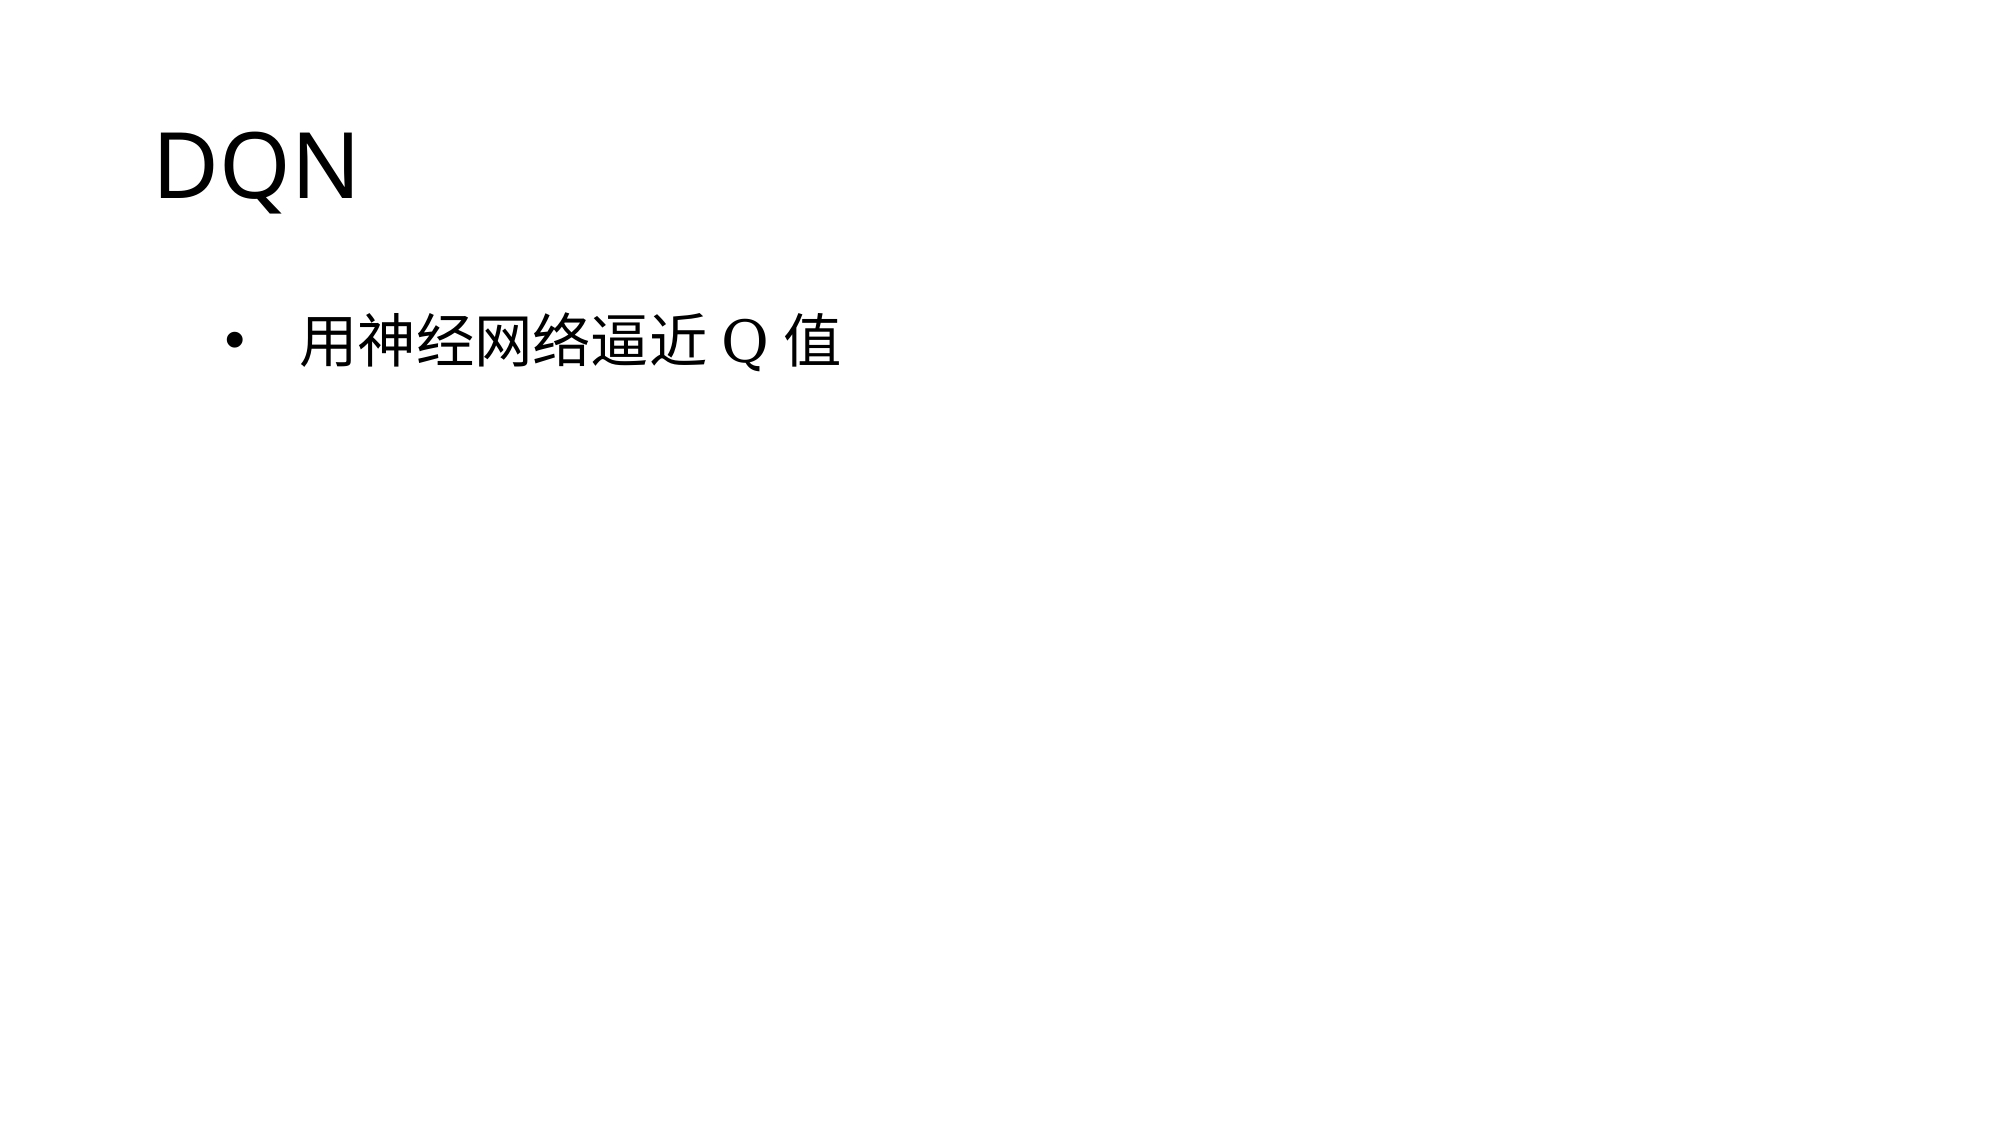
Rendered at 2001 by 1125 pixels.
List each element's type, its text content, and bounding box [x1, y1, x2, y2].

title DQN [137, 59, 1863, 278]
